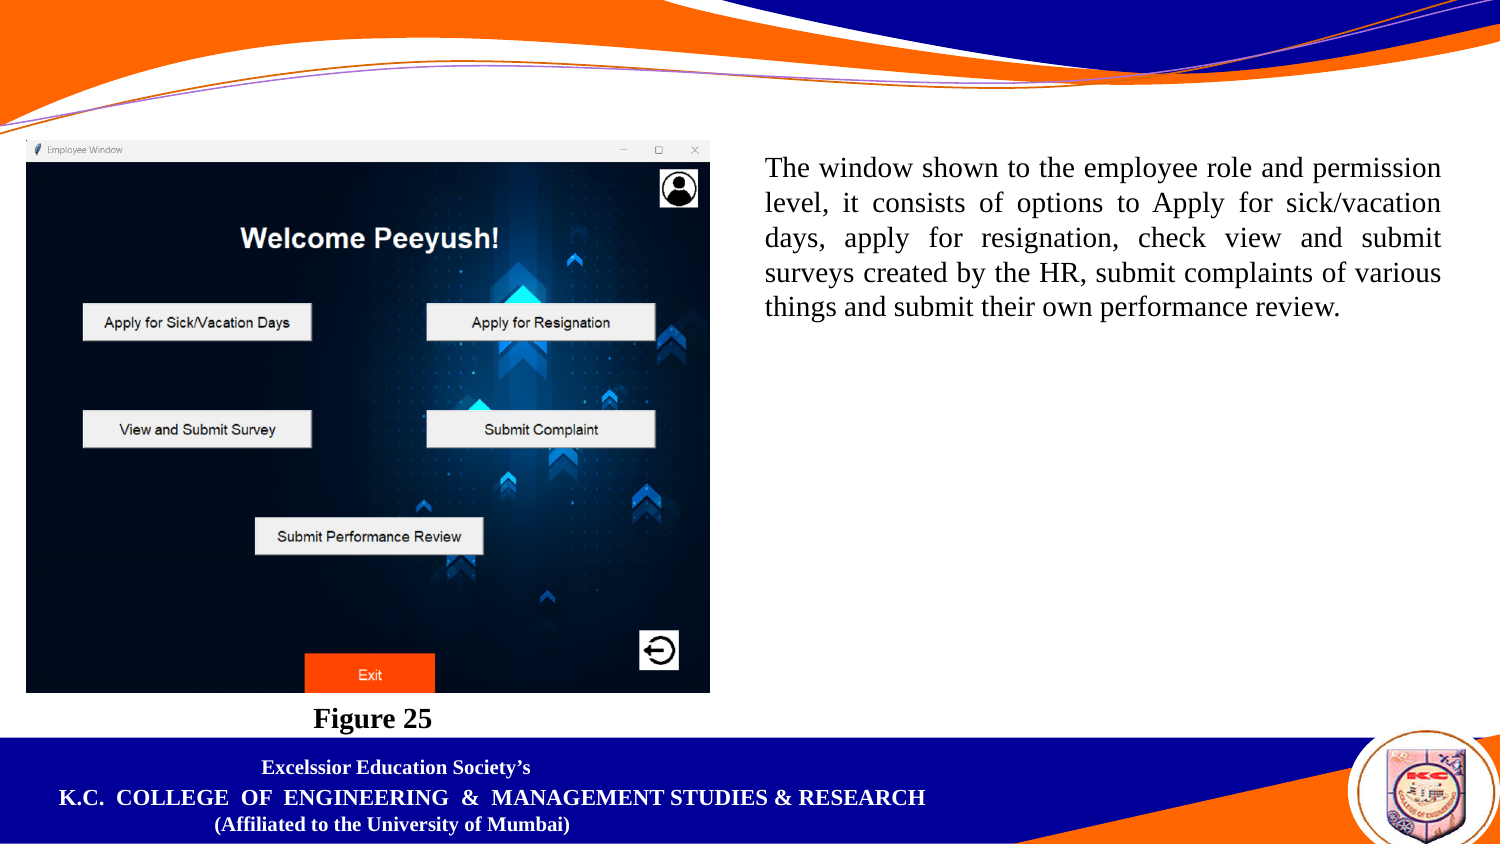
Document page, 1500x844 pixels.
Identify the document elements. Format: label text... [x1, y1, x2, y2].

text_box Figure 25 [298, 702, 458, 742]
picture [26, 140, 710, 693]
picture [1347, 721, 1500, 844]
text_box The window shown to the employee role and permission level, it consists of options to Apply for sick/vacation days, apply for resignation, check view and submit surveys created by the HR, submit complaints of various things and submit their own performance review. [749, 140, 1458, 331]
